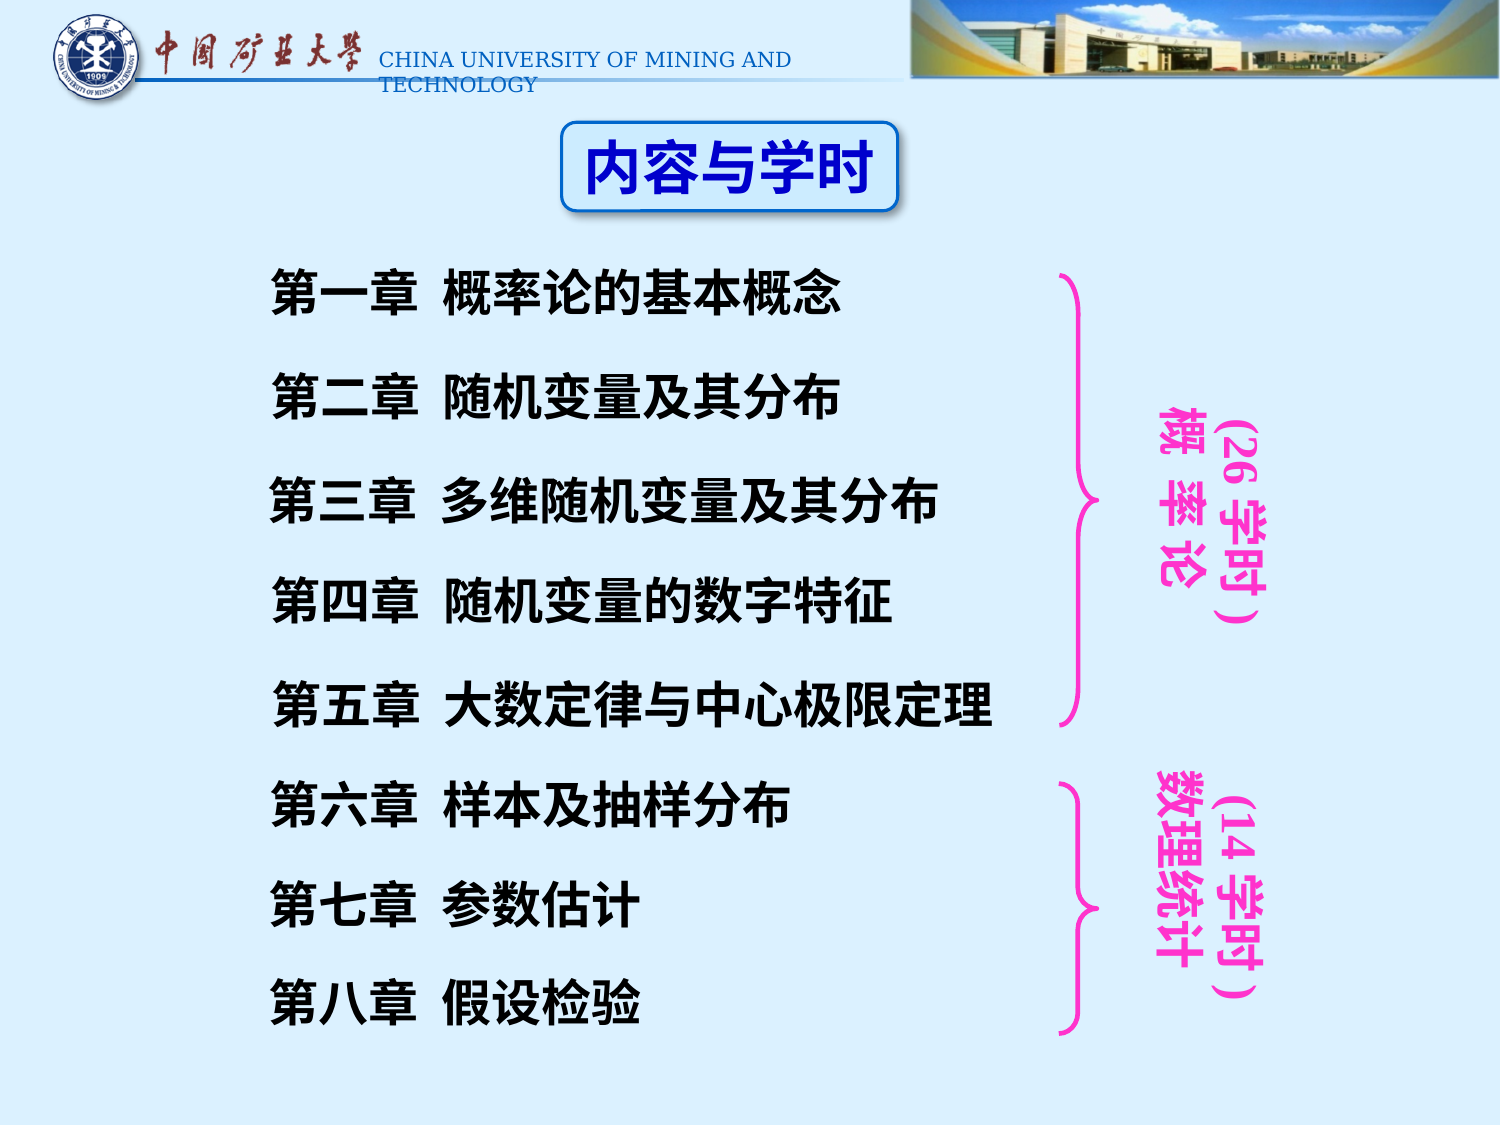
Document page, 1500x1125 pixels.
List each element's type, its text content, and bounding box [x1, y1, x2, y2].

text_box 第七章 参数估计 [253, 866, 657, 942]
text_box 第二章 随机变量及其分布 [255, 357, 858, 433]
text_box (14学时) 数理统计 [1127, 754, 1280, 1043]
text_box (26学时) 概 率 论 [1130, 391, 1282, 650]
text_box 第六章 样本及抽样分布 [255, 766, 808, 842]
text_box 第三章 多维随机变量及其分布 [252, 462, 955, 537]
text_box 第五章 大数定律与中心极限定理 [256, 666, 1009, 742]
picture [912, 0, 1497, 77]
text_box [1059, 275, 1097, 726]
text_box 第八章 假设检验 [253, 964, 657, 1040]
text_box 第一章 概率论的基本概念 [254, 253, 858, 329]
text_box [1058, 783, 1097, 1034]
text_box 内容与学时 [561, 122, 898, 211]
text_box 第四章 随机变量的数字特征 [255, 562, 909, 637]
picture [49, 10, 150, 111]
